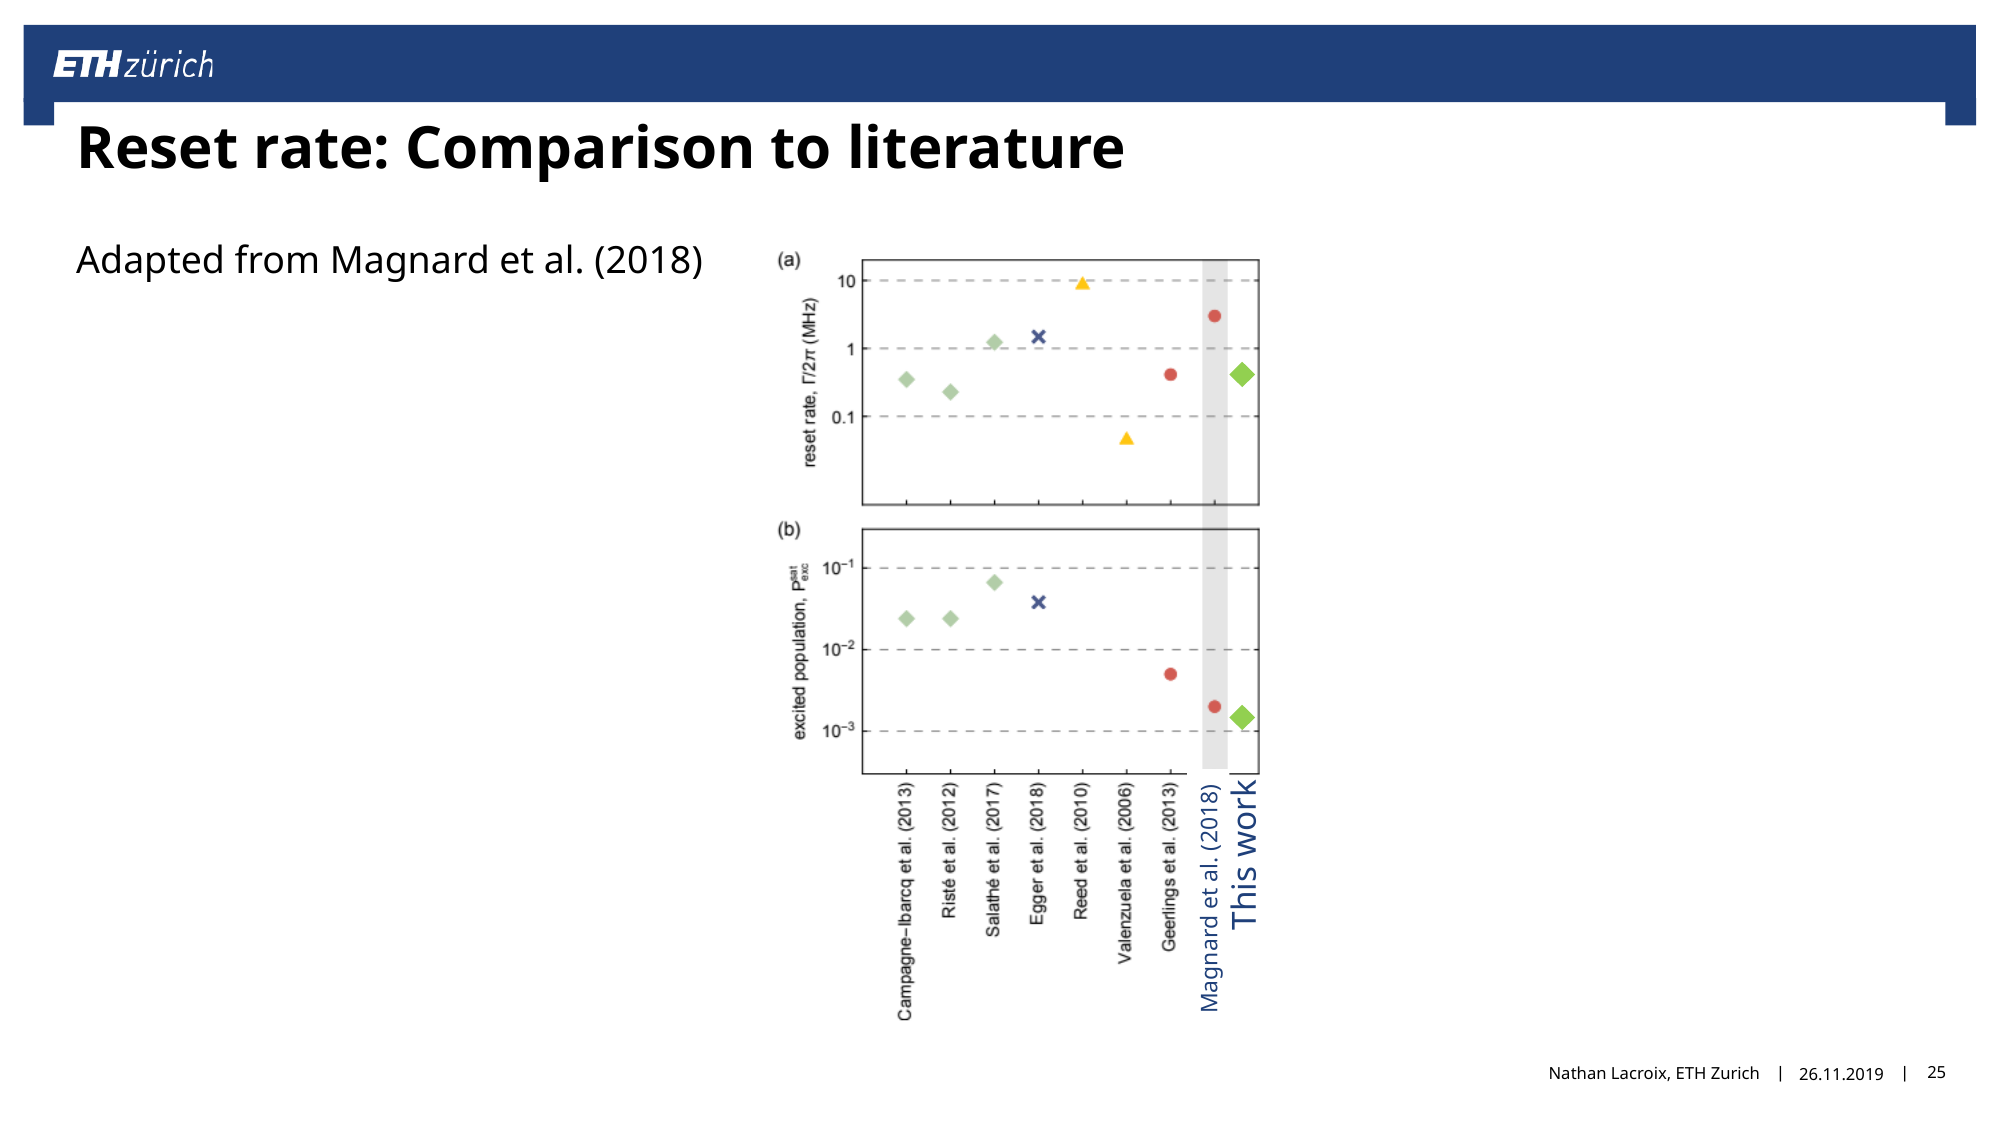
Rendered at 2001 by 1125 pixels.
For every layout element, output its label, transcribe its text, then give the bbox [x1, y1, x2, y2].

list Adapted from Magnard et al. (2018) [53, 236, 1947, 927]
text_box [751, 242, 1280, 1036]
slide_number 25 [1907, 1034, 1967, 1112]
title Reset rate: Comparison to literature [53, 101, 1947, 191]
footer Nathan Lacroix, ETH Zurich [1000, 1034, 1761, 1111]
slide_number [1791, 1034, 1892, 1112]
